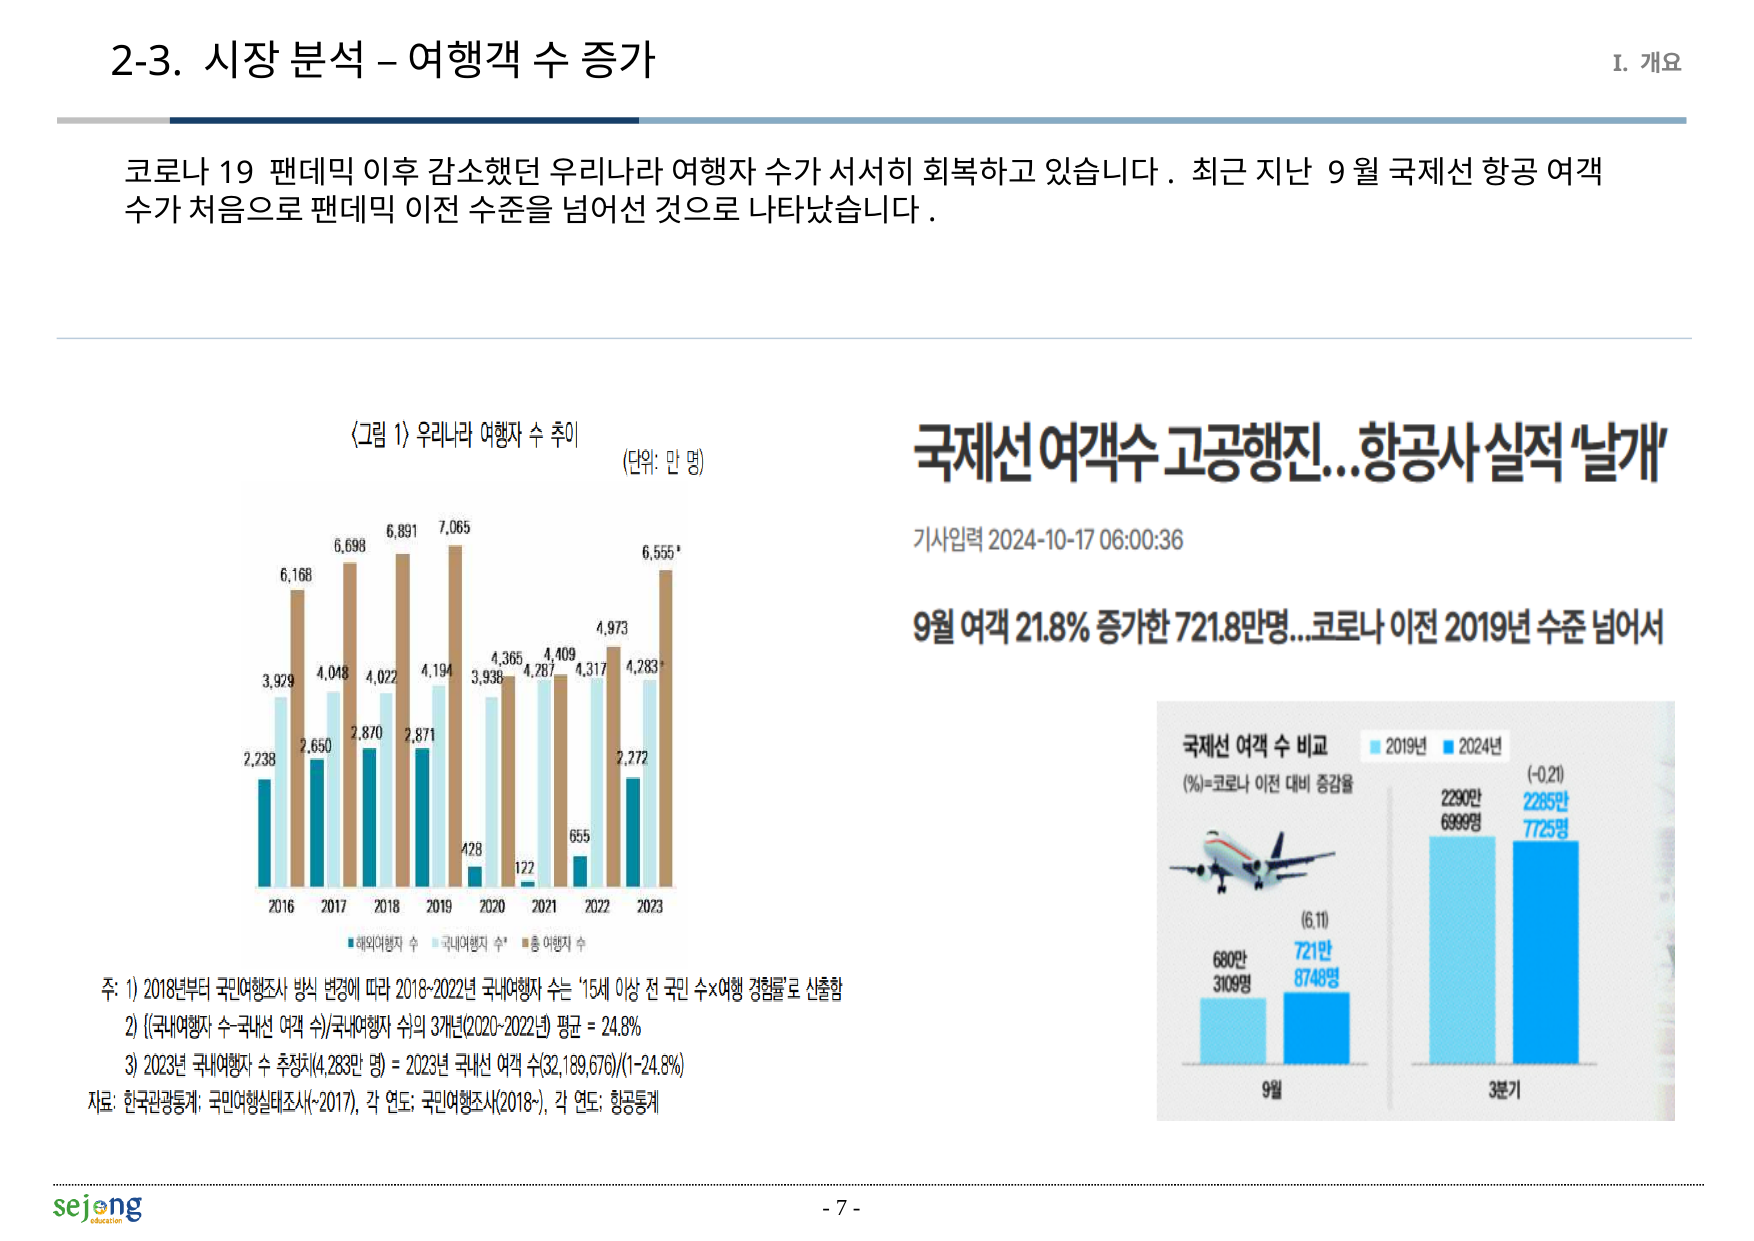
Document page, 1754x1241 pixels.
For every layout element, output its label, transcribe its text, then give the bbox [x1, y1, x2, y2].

text_box I. 개요 [1150, 41, 1699, 84]
text_box 2-3. 시장 분석 – 여행객 수 증가 [95, 26, 1673, 92]
text_box 코로나19 팬데믹 이후 감소했던 우리나라 여행자 수가 서서히 회복하고 있습니다. 최근 지난 9월 국제선 항공 여객 수가 처음으로 팬데믹 이전 수준을 넘어선 것으로 나타났습니다. [109, 145, 1639, 235]
picture [79, 407, 848, 1121]
picture [906, 407, 1675, 1121]
picture [50, 1188, 142, 1228]
